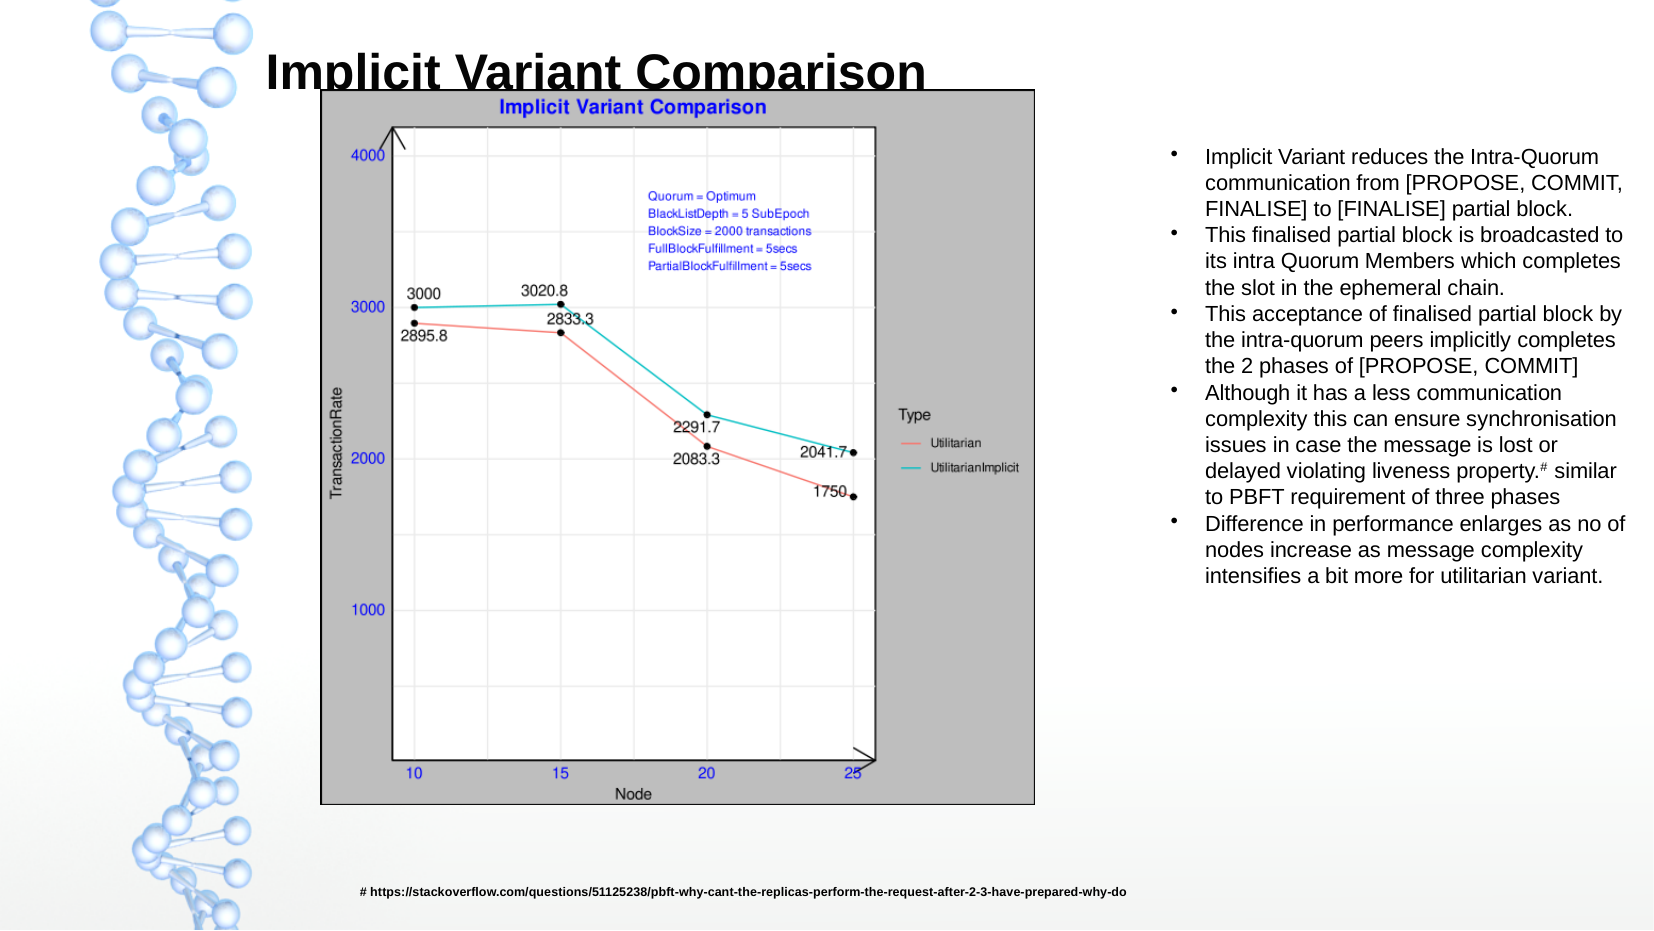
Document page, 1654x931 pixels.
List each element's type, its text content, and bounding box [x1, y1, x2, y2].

text_box Implicit Variant Comparison [265, 35, 1245, 105]
text_box Implicit Variant reduces the Intra-Quorum communication from [PROPOSE, COMMIT, FINALISE] to [FINALISE] partial block. This finalised partial block is broadcasted to its intra Quorum Members which completes the slot in the ephemeral chain. This acceptance of finalised partial block by the intra-quorum peers implicitly completes the 2 phases of [PROPOSE, COMMIT] Although it has a less communication complexity this can ensure synchronisation issues in case the message is lost or delayed violating liveness property.# similar to PBFT requirement of three phases Difference in performance enlarges as no of nodes increase as message complexity intensifies a bit more for utilitarian variant. [1154, 134, 1650, 915]
picture [0, 0, 1654, 930]
text_box # https://stackoverflow.com/questions/51125238/pbft-why-cant-the-replicas-perform-the-request-after-2-3-have-prepared-why-do [344, 877, 1635, 920]
